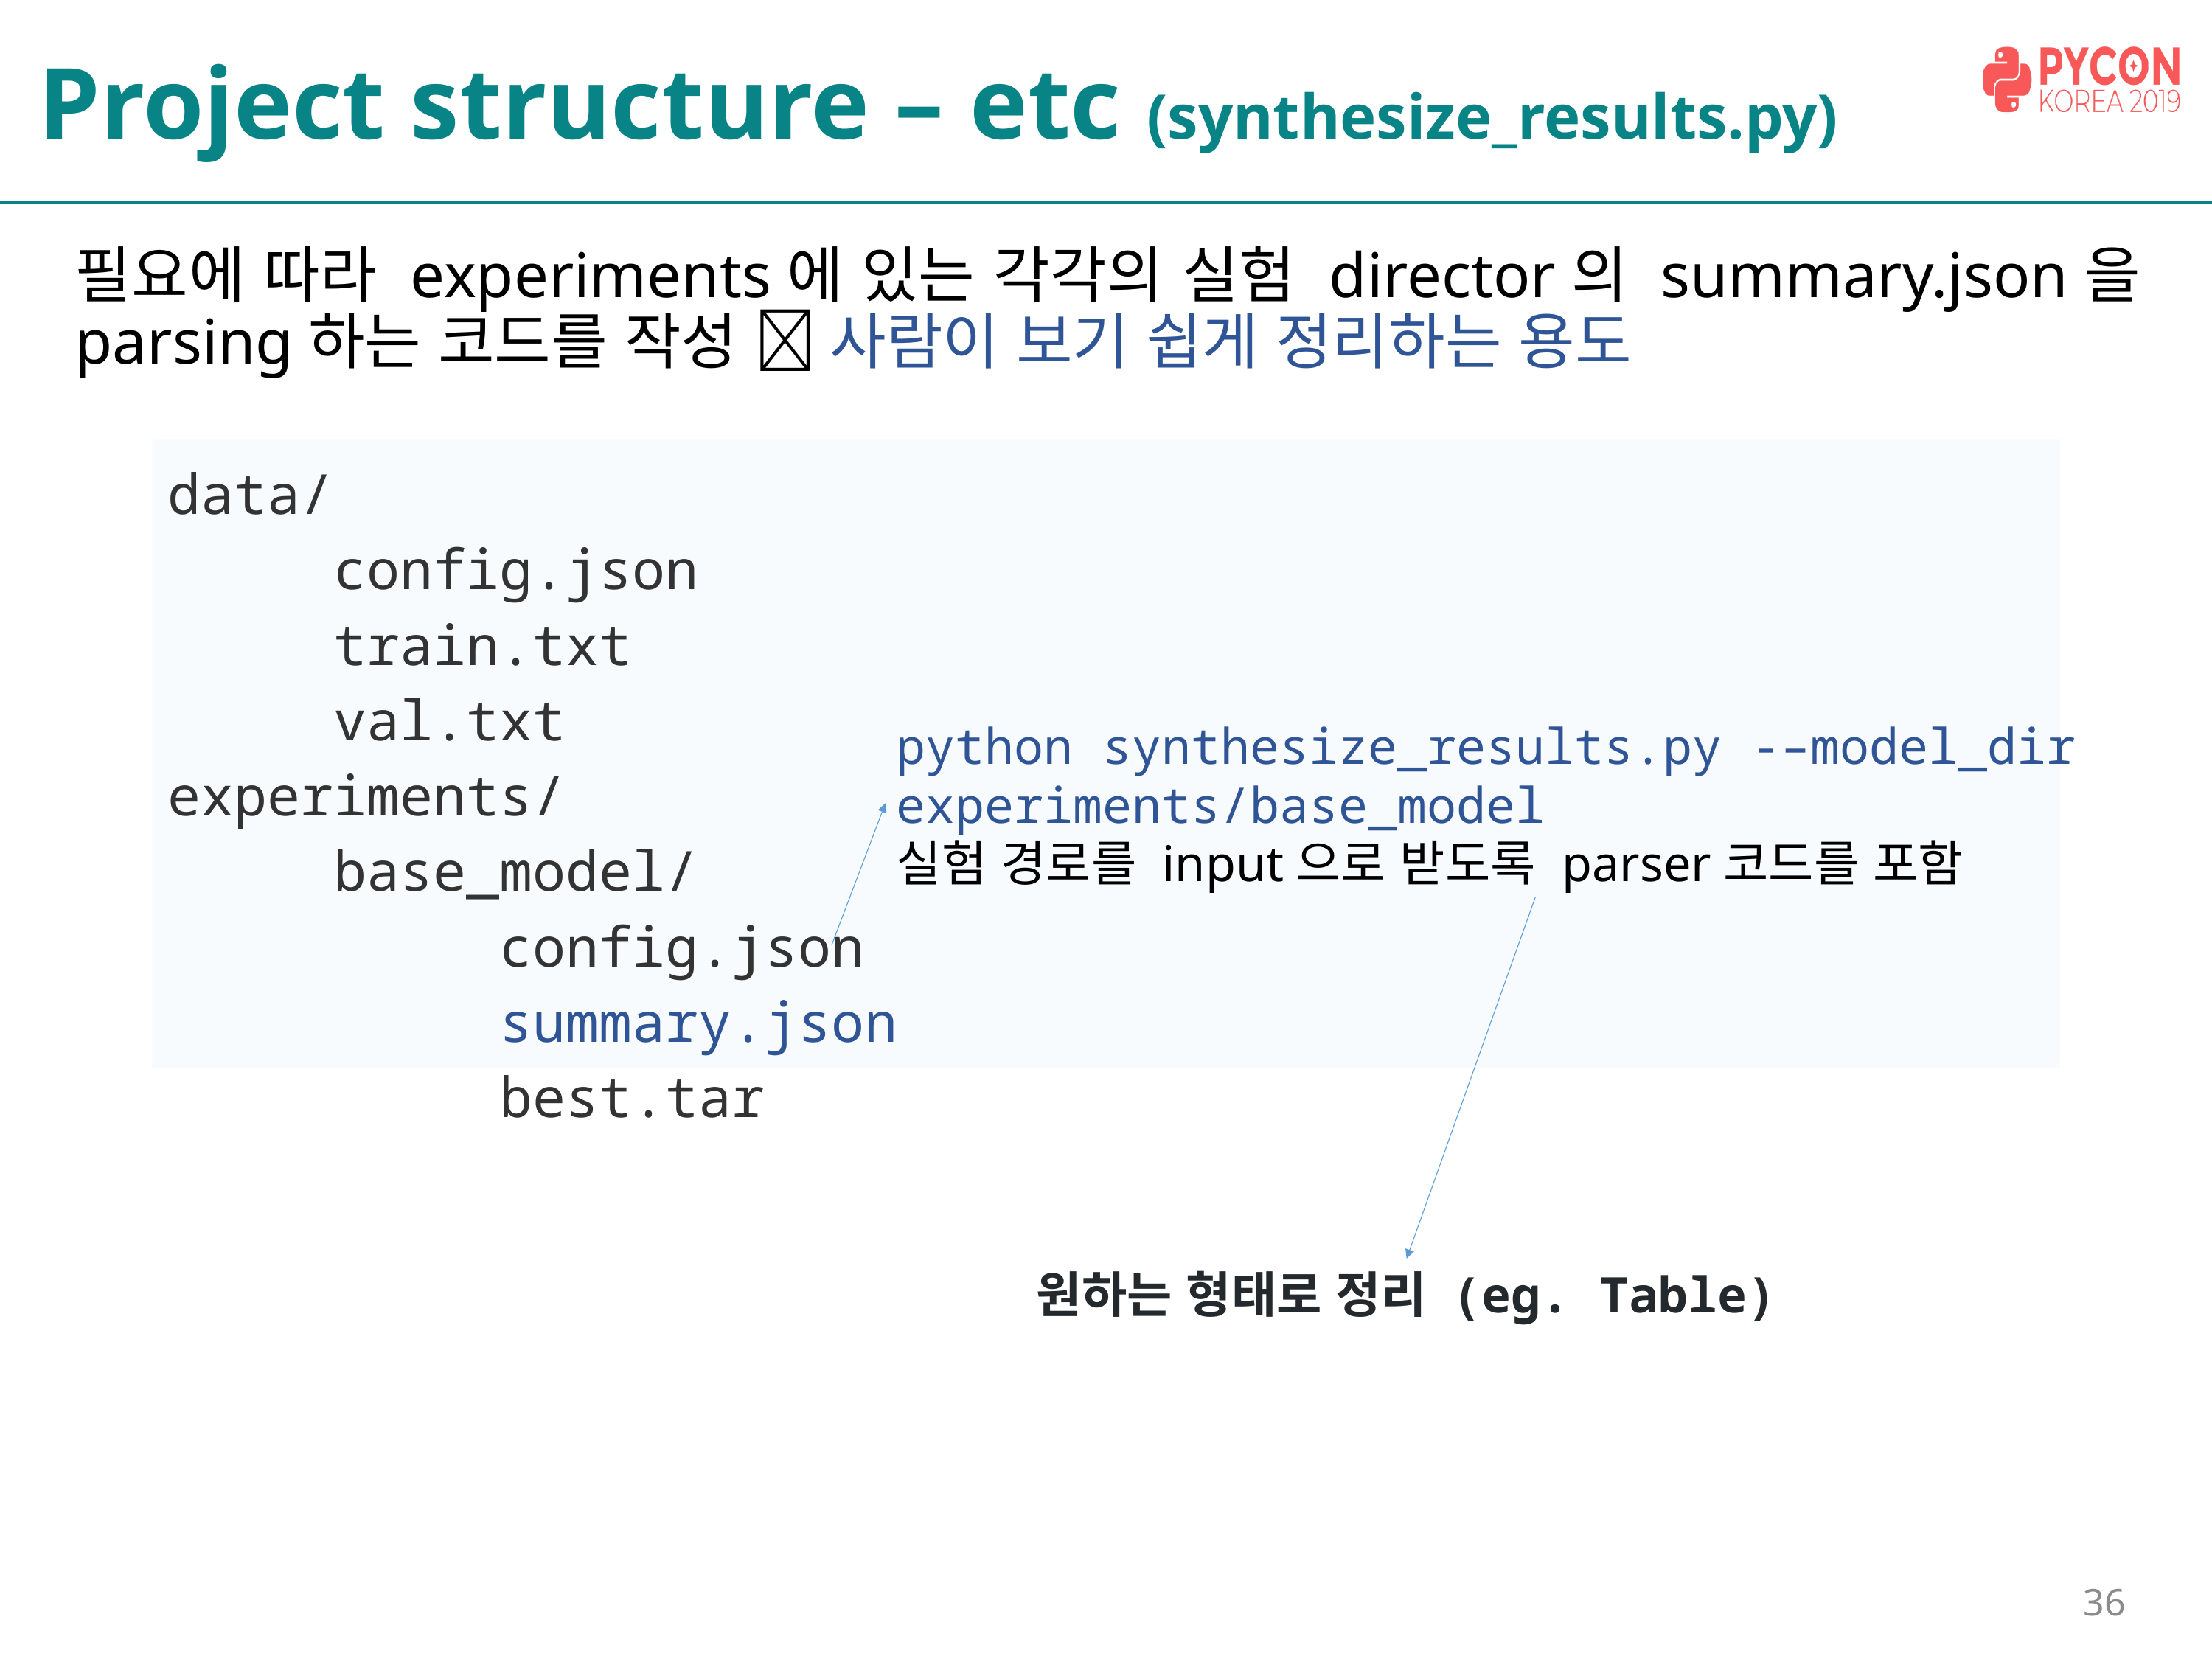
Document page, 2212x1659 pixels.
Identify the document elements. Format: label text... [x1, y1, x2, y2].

list 필요에 따라 experiments에 있는 각각의 실험 director의 summary.json을 parsing하는 코드를 작성  사람이 보기 쉽게 정리하는 용도 [63, 239, 2152, 1652]
title Project structure – etc (synthesize_results.py) [27, 29, 2185, 186]
table_header data/ config.json train.txt val.txt experiments/ base_model/ config.json summary.json best.tar [152, 439, 2060, 1068]
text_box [831, 804, 886, 946]
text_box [1406, 899, 1536, 1259]
text_box python synthesize_results.py -–model_dir experiments/base_model 실험 경로를 input으로 받도록 parser코드를 포함 [885, 709, 2185, 897]
text_box 원하는 형태로 정리 (eg. Table) [983, 1258, 1830, 1329]
slide_number 36 [1638, 1559, 2137, 1649]
